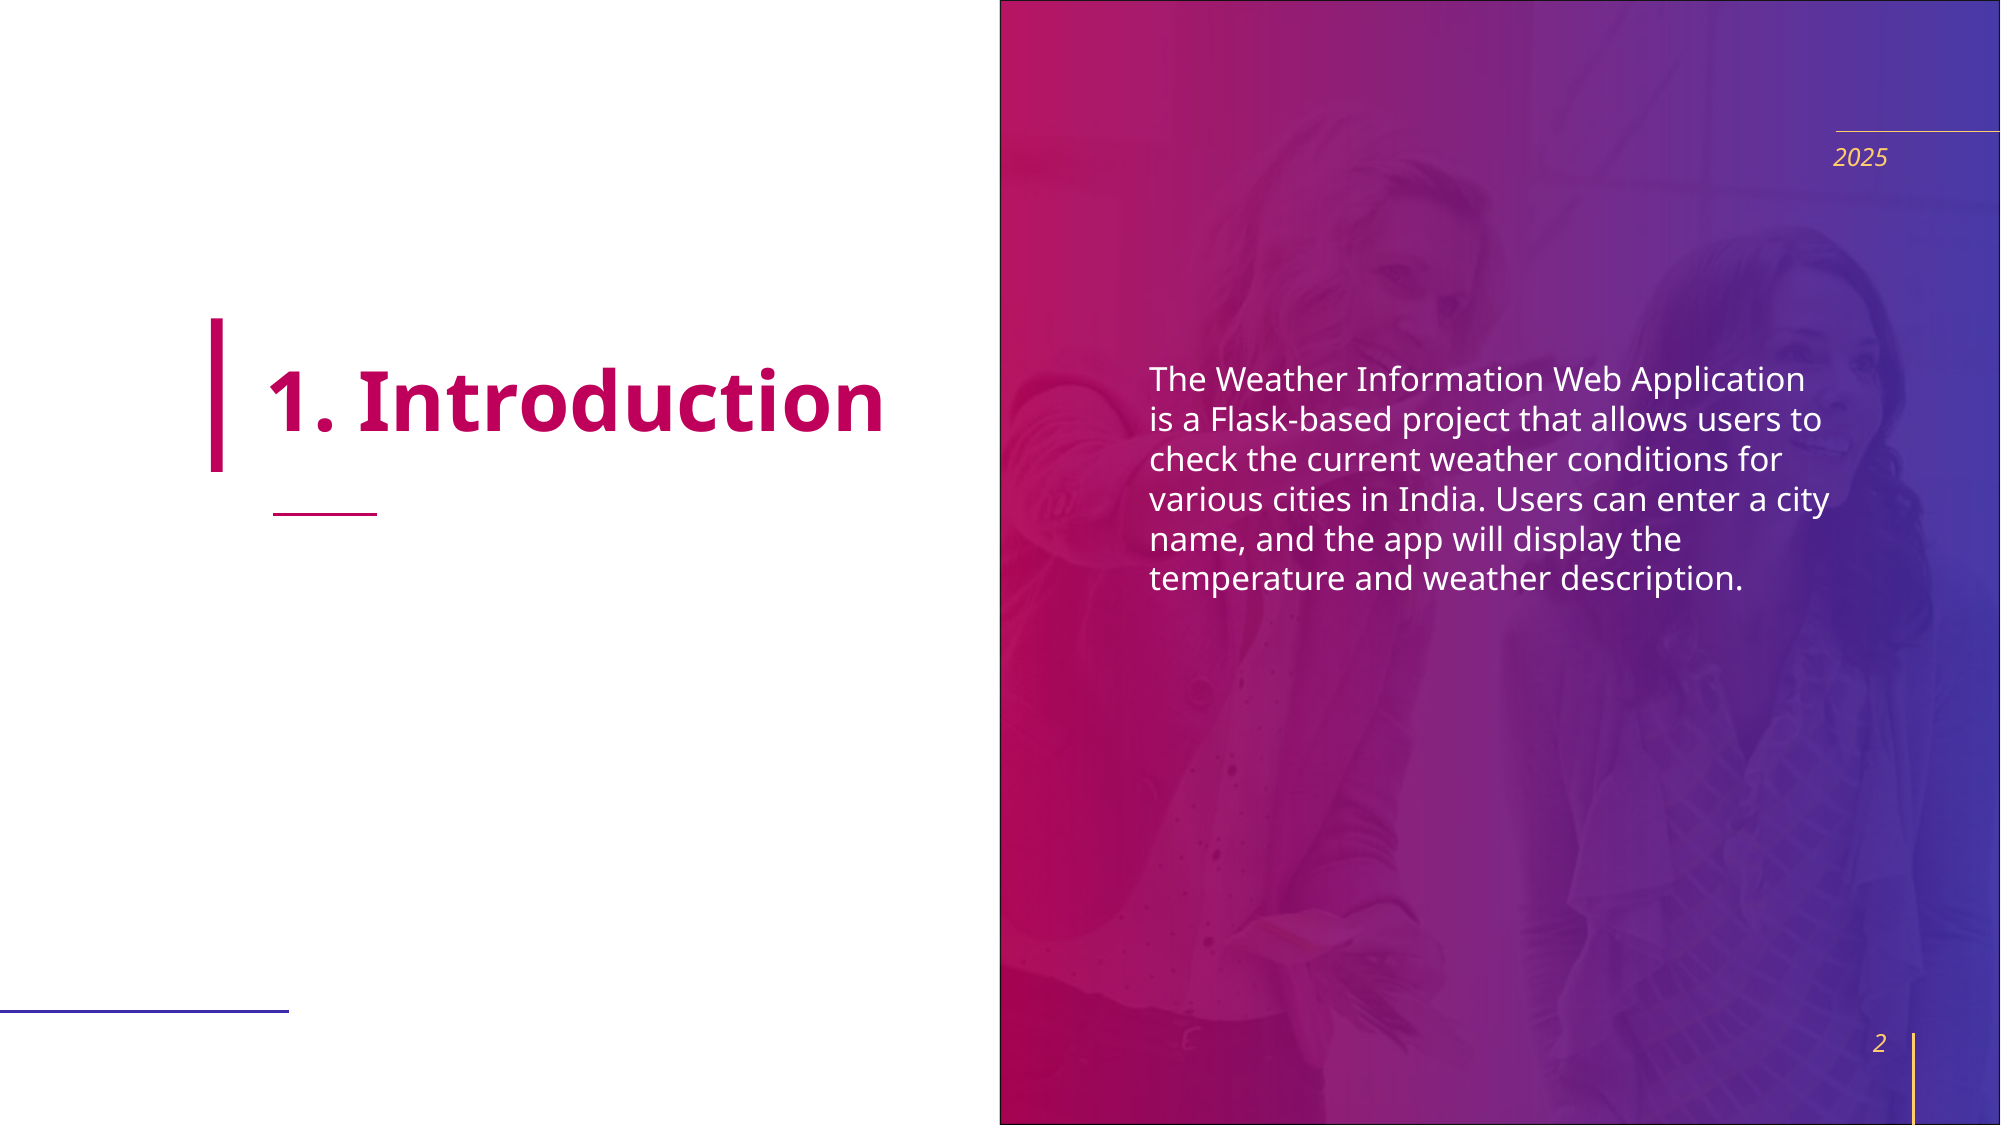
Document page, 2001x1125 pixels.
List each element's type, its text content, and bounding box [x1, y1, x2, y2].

list 2025 [1818, 137, 1919, 192]
list The Weather Information Web Application is a Flask-based project that allows users to check the current weather conditions for various cities in India. Users can enter a city name, and the app will display the temperature and weather description. [1134, 350, 1850, 864]
picture [0, 0, 999, 1125]
title 1. Introduction [250, 278, 931, 531]
slide_number 2 [1451, 1015, 1902, 1075]
